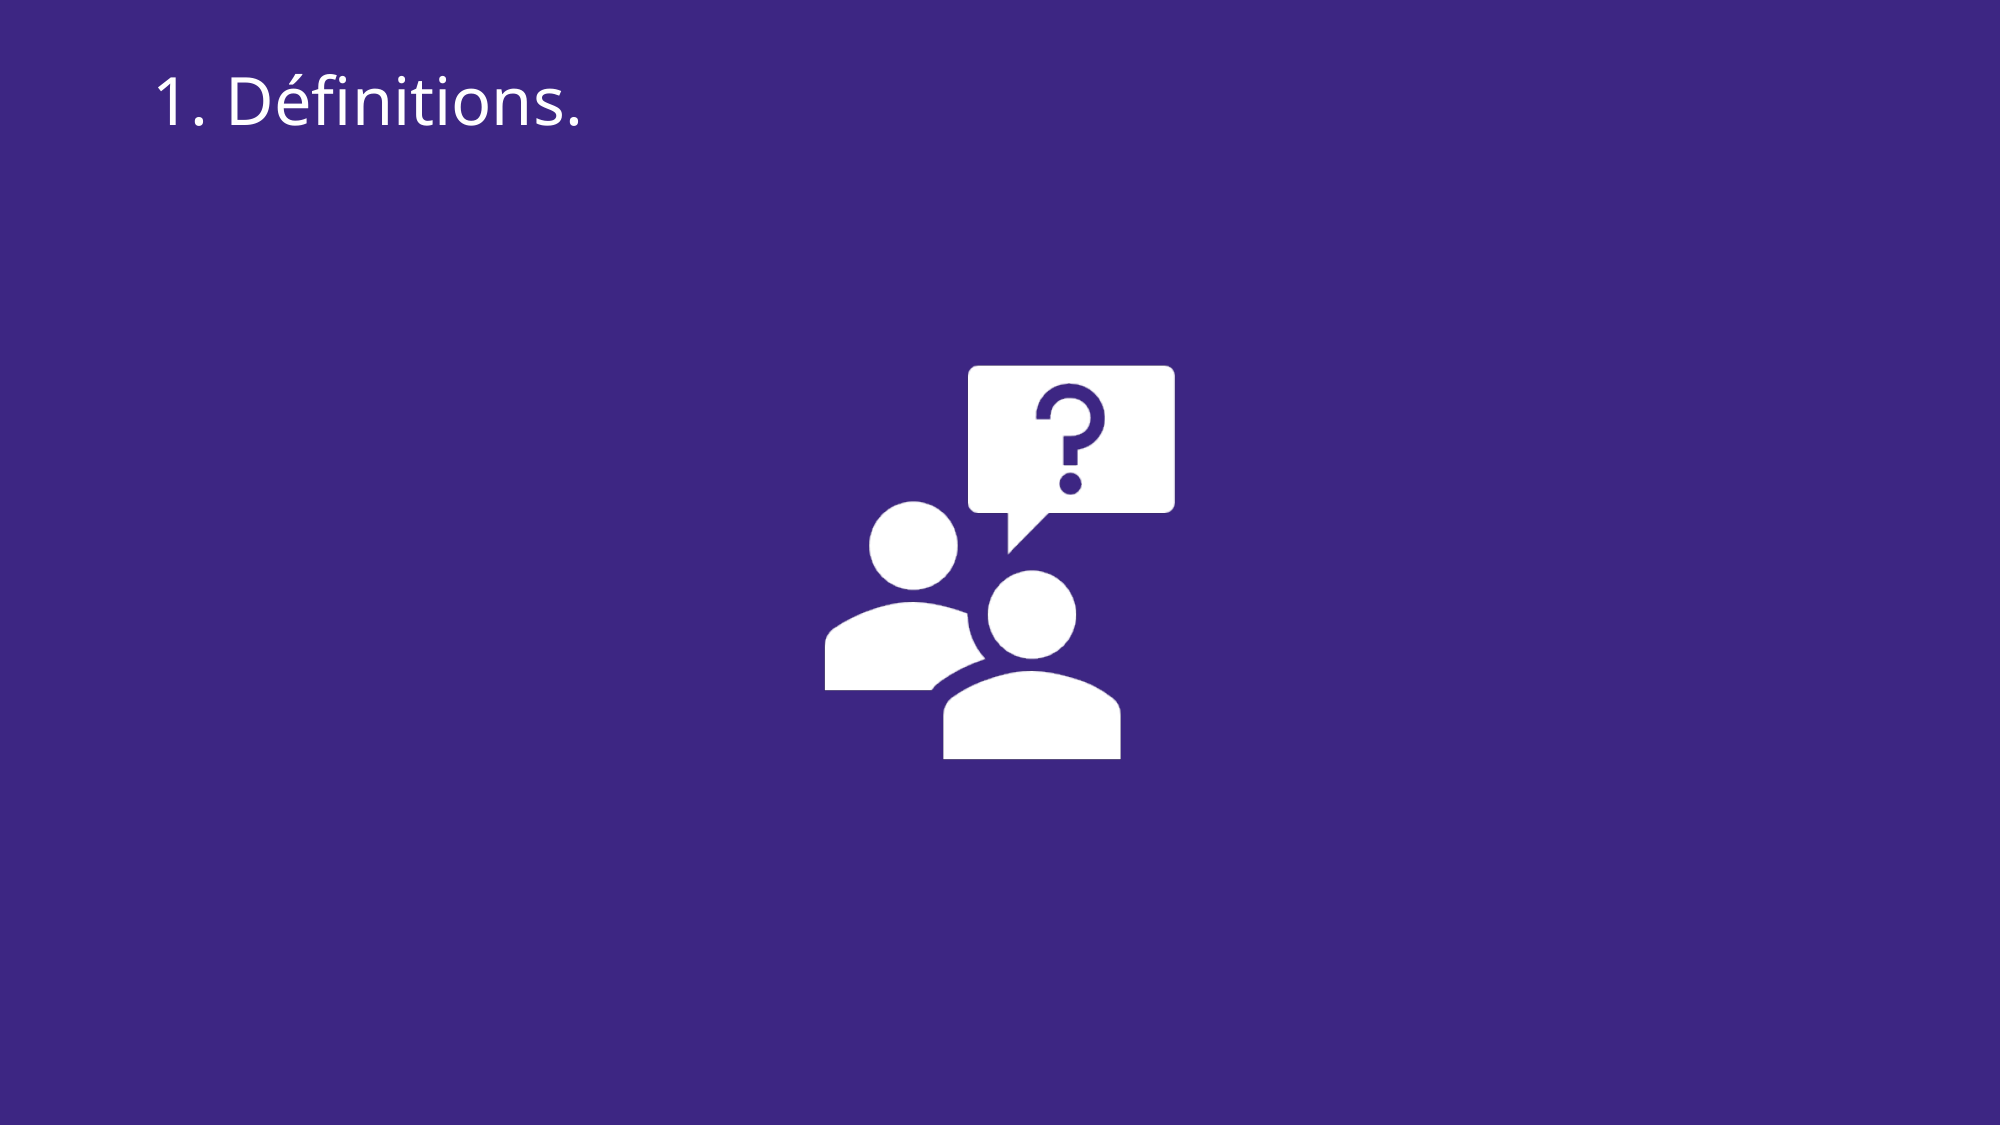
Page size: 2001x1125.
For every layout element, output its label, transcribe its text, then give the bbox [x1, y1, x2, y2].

picture [763, 326, 1237, 799]
text_box 1. Définitions. [137, 59, 1863, 155]
